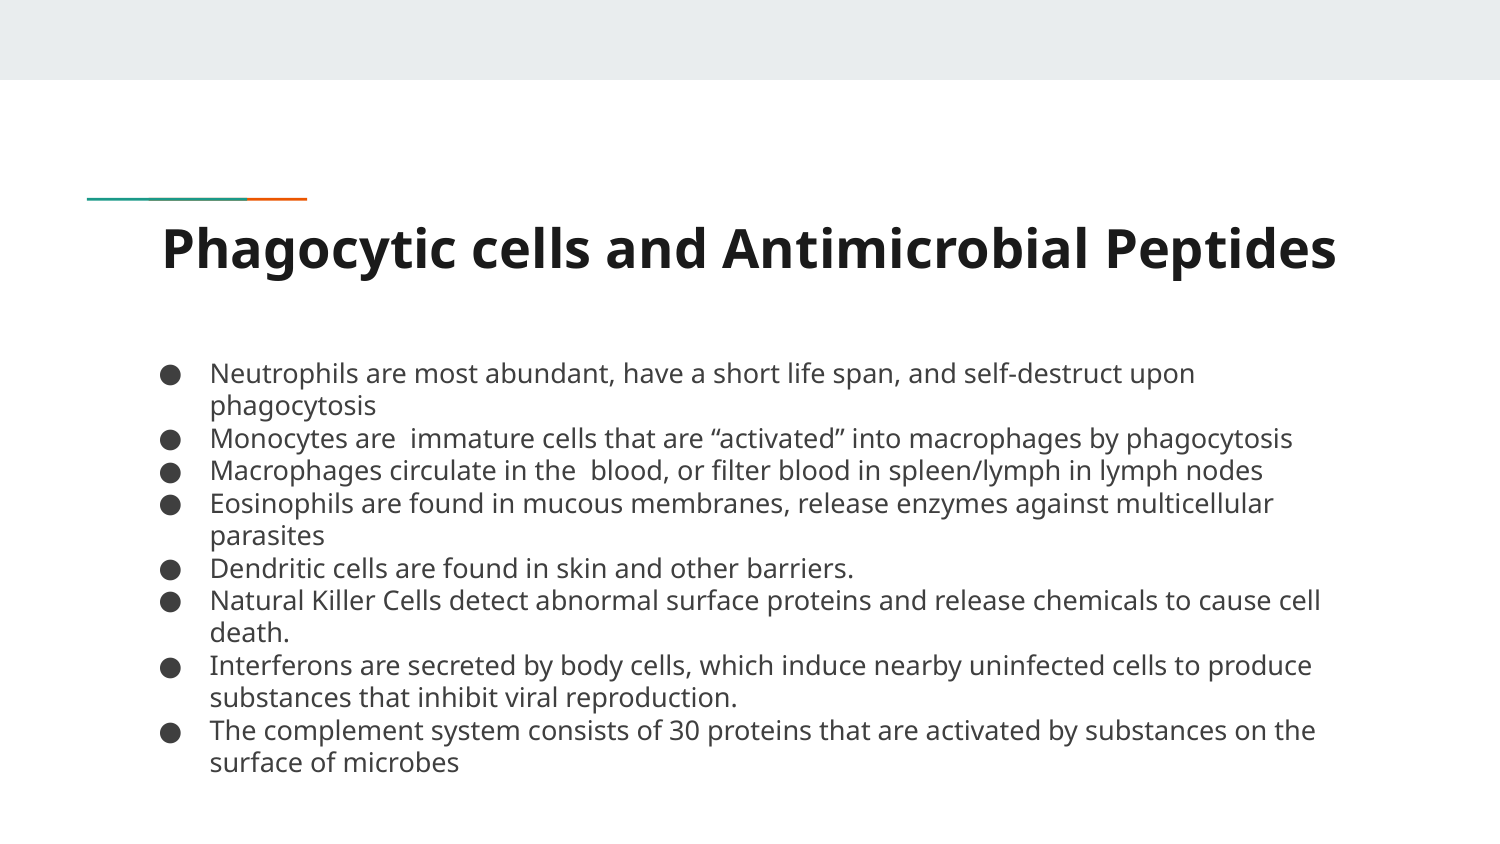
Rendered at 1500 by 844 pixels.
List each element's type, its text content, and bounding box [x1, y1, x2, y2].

title Phagocytic cells and Antimicrobial Peptides [119, 199, 1381, 288]
list Neutrophils are most abundant, have a short life span, and self-destruct upon phagocytosis Monocytes are immature cells that are “activated” into macrophages by phagocytosis Macrophages circulate in the blood, or filter blood in spleen/lymph in lymph nodes Eosinophils are found in mucous membranes, release enzymes against multicellular parasites Dendritic cells are found in skin and other barriers. Natural Killer Cells detect abnormal surface proteins and release chemicals to cause cell death. Interferons are secreted by body cells, which induce nearby uninfected cells to produce substances that inhibit viral reproduction. The complement system consists of 30 proteins that are activated by substances on the surface of microbes [119, 341, 1381, 712]
